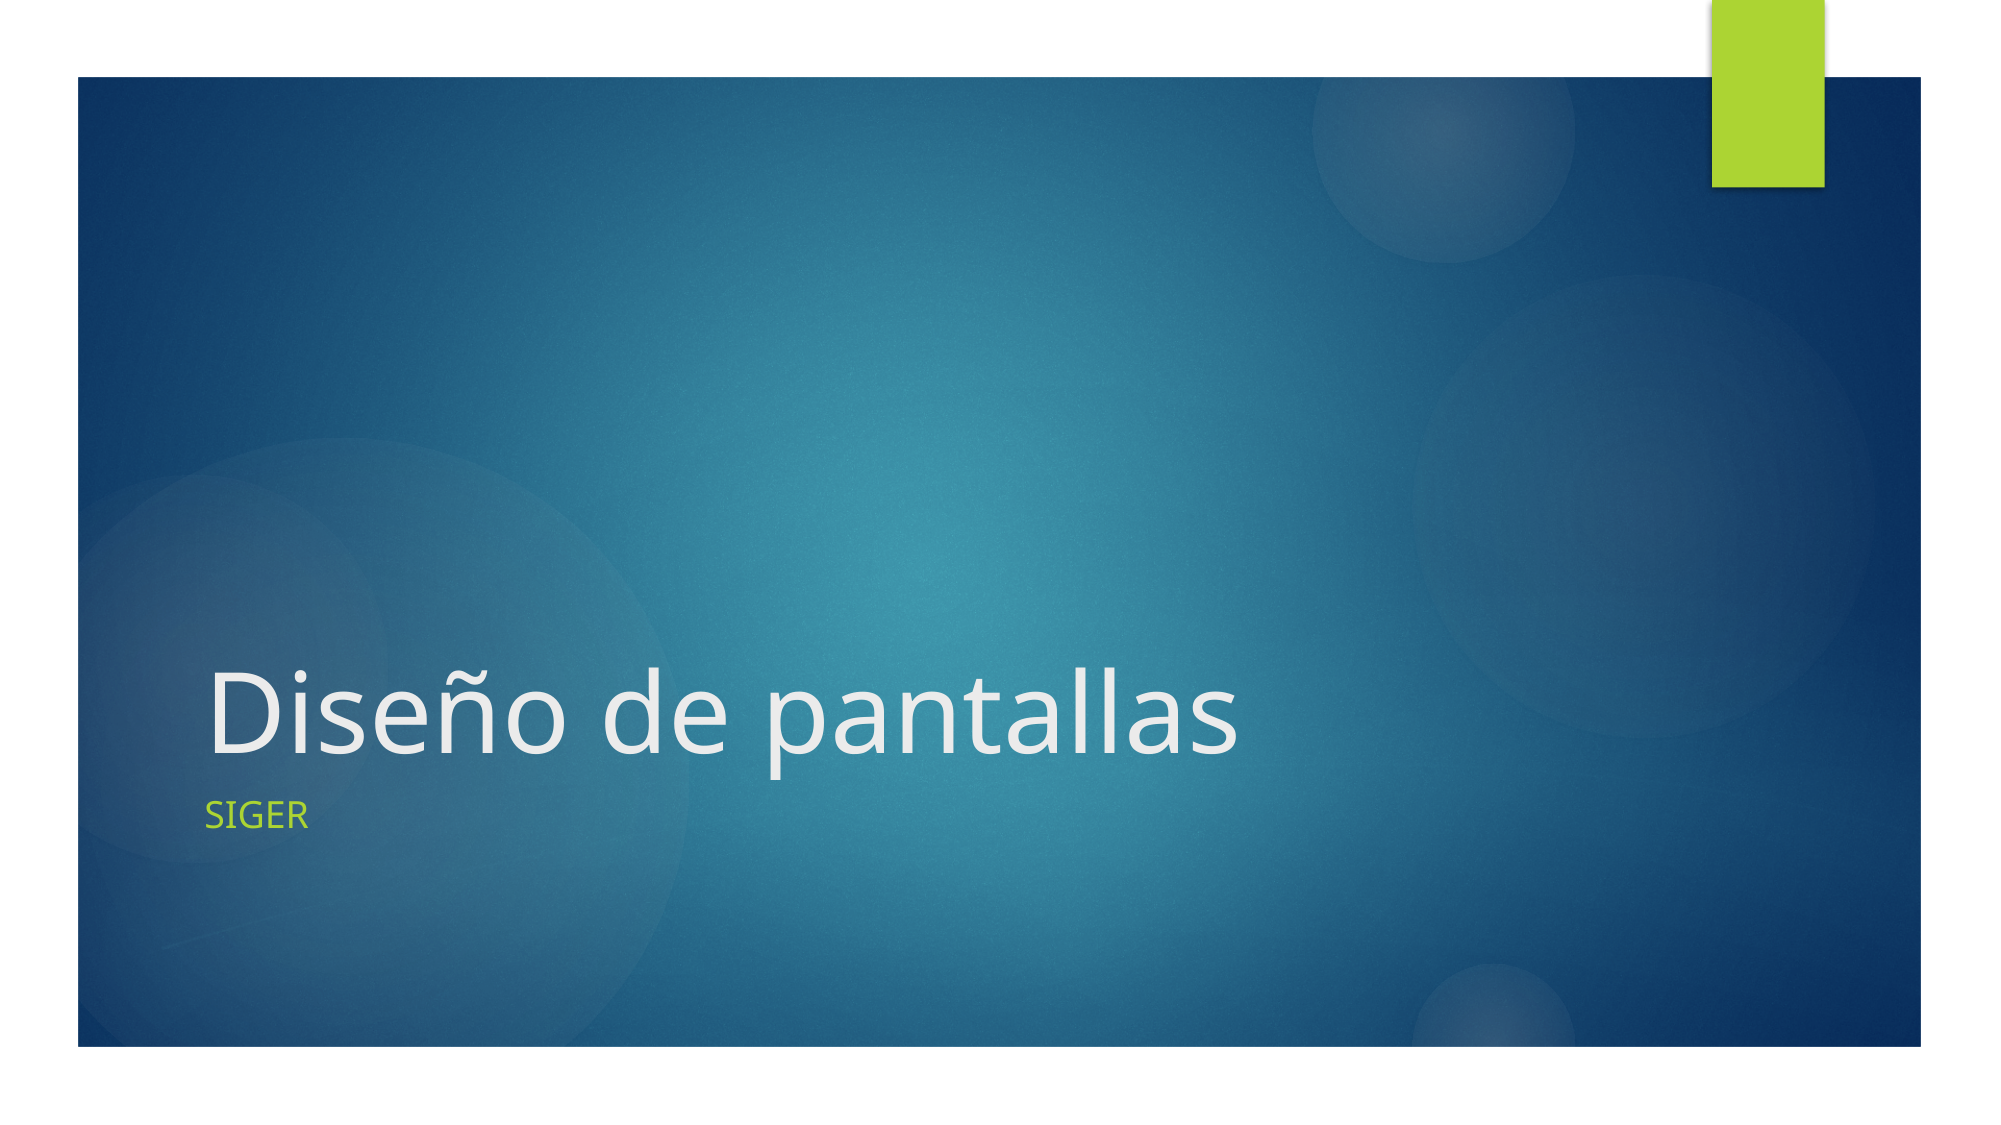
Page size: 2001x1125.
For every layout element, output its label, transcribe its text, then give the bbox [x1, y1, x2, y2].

title Diseño de pantallas [189, 344, 1638, 783]
subtitle SIGER [189, 783, 1638, 925]
